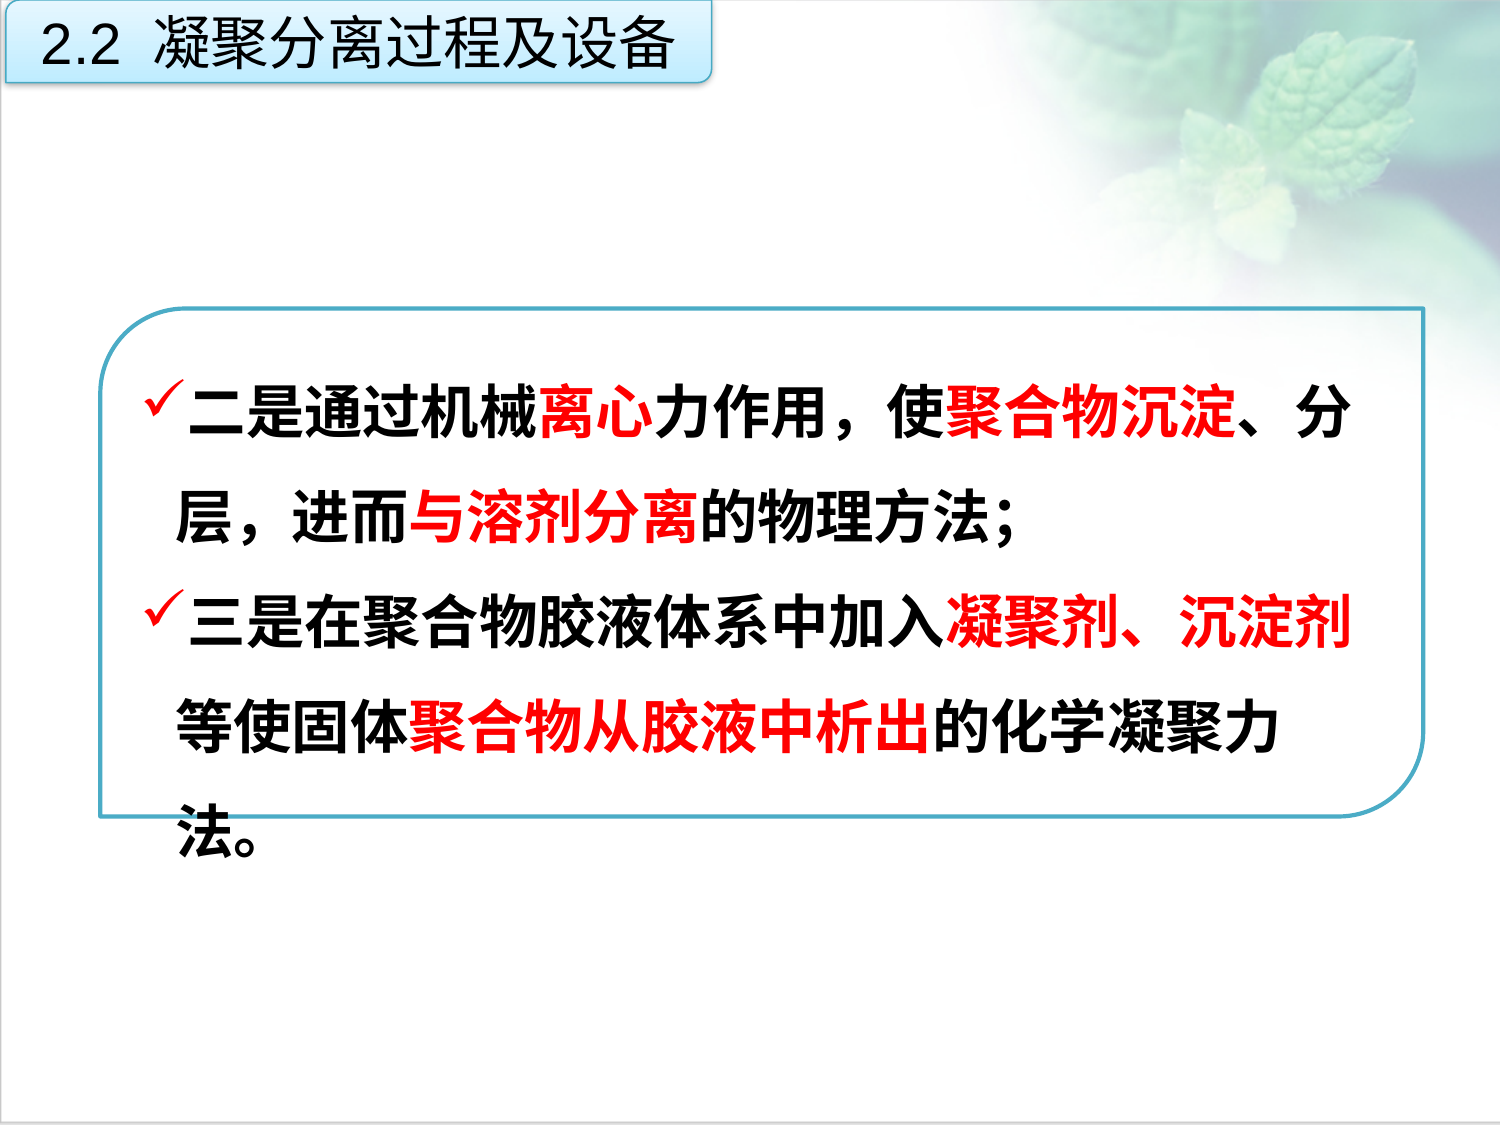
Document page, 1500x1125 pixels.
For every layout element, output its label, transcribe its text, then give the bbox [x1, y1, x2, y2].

text_box 2.2 凝聚分离过程及设备 [5, 0, 713, 84]
picture [0, 0, 1500, 1125]
text_box 二是通过机械离心力作用，使聚合物沉淀、分层，进而与溶剂分离的物理方法； 三是在聚合物胶液体系中加入凝聚剂、沉淀剂等使固体聚合物从胶液中析出的化学凝聚力法。 [98, 306, 1426, 819]
